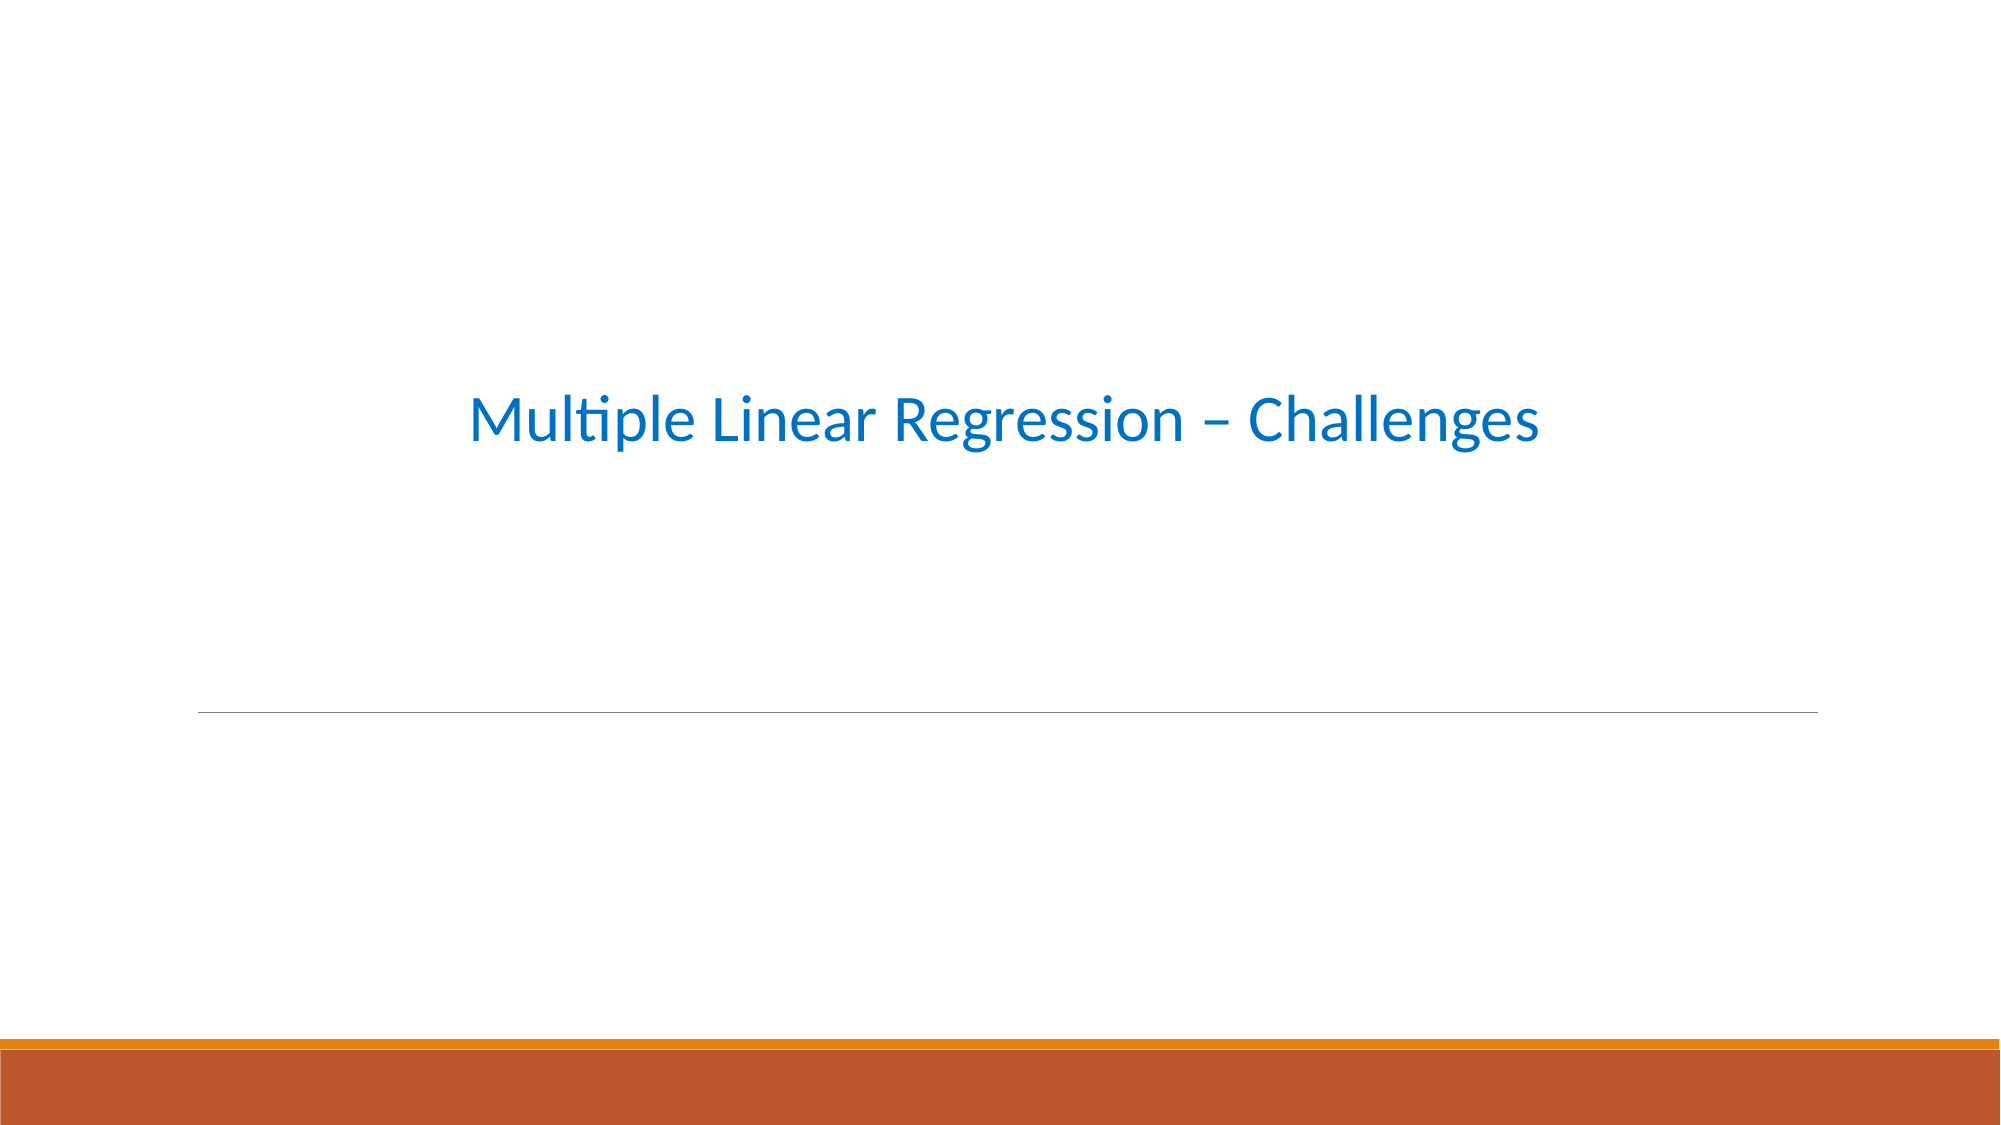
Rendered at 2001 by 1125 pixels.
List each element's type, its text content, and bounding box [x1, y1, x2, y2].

title Multiple Linear Regression – Challenges [180, 129, 1830, 714]
